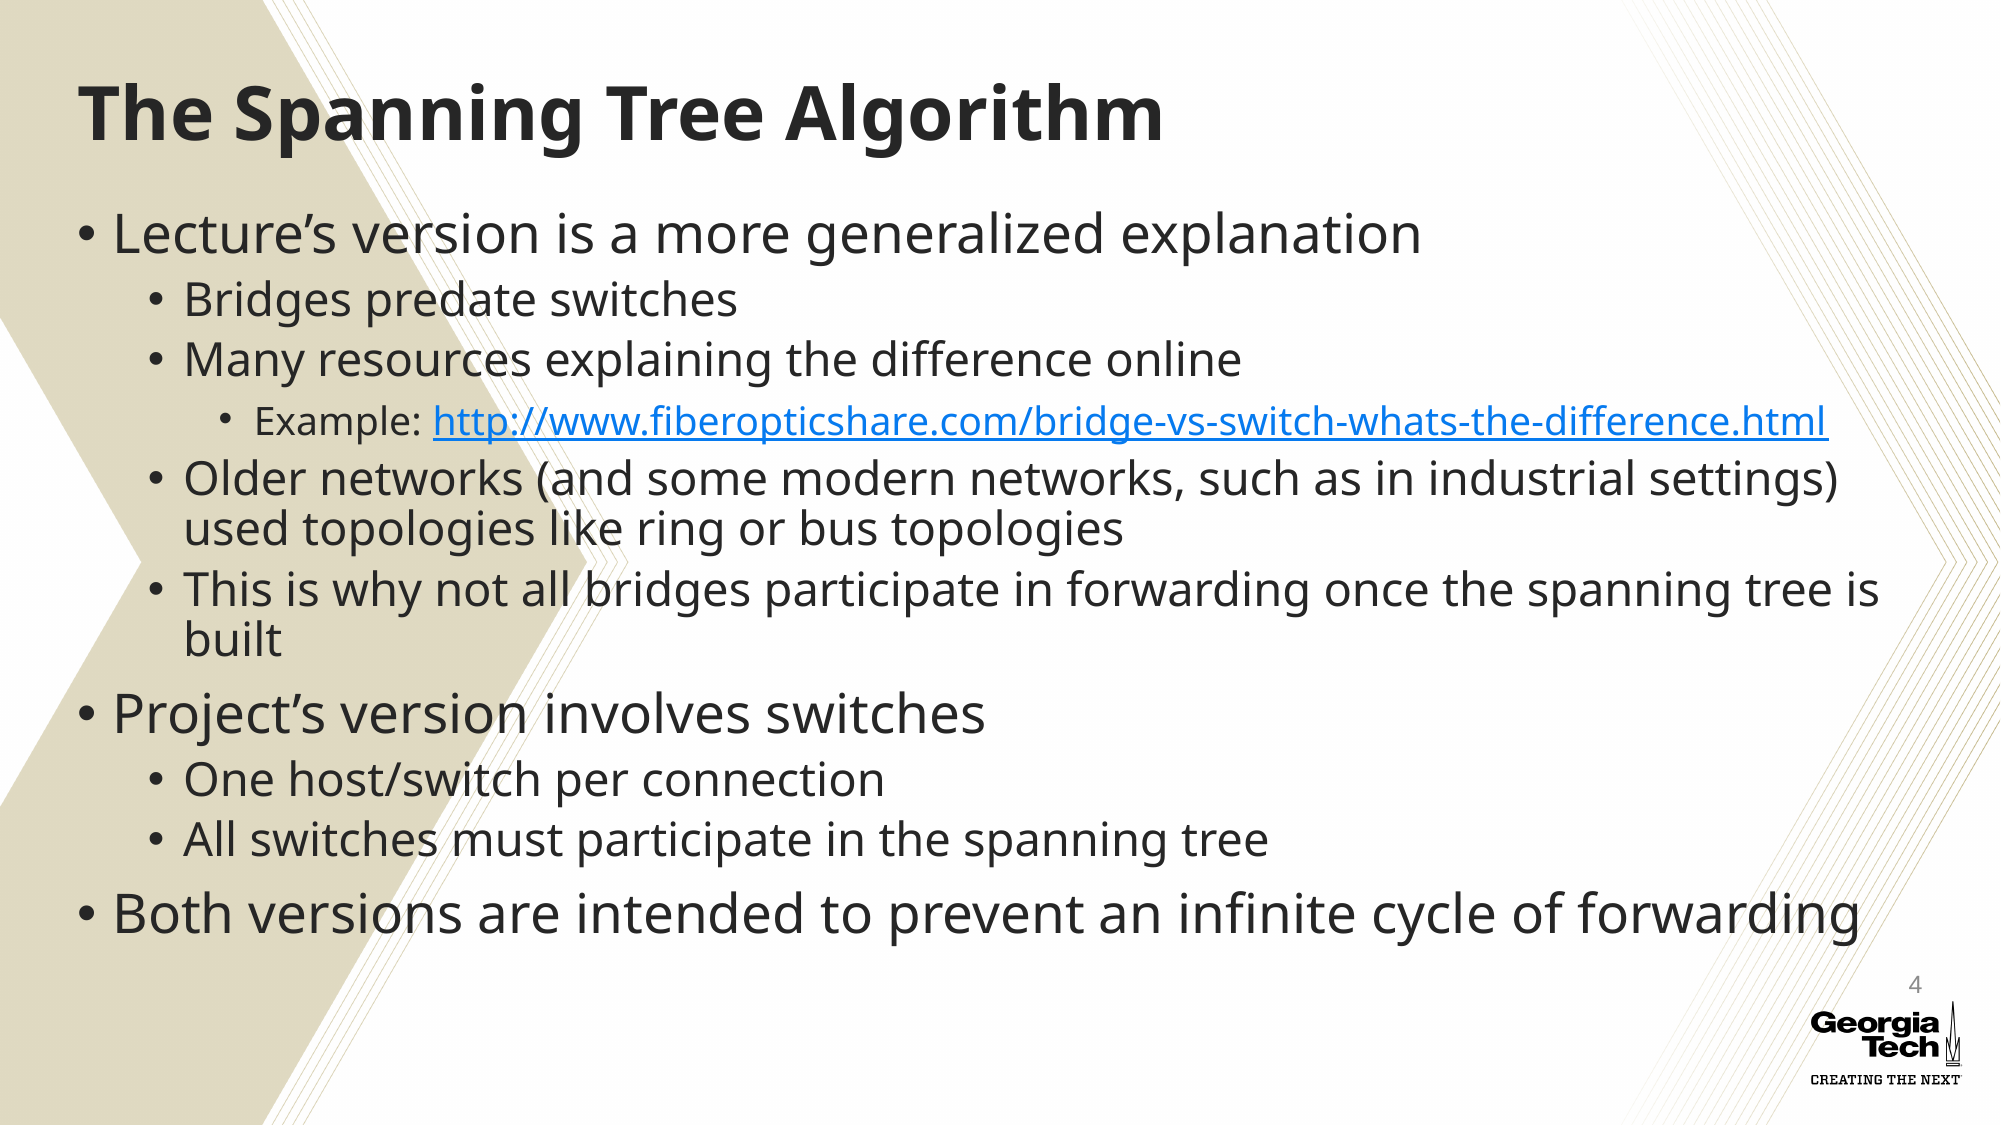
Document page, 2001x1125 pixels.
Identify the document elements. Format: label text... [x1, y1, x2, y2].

slide_number 4 [1487, 953, 1938, 1014]
list Lecture’s version is a more generalized explanation Bridges predate switches Many resources explaining the difference online Example: http://www.fiberopticshare.com/bridge-vs-switch-whats-the-difference.html Older networks (and some modern networks, such as in industrial settings) used topologies like ring or bus topologies This is why not all bridges participate in forwarding once the spanning tree is built Project’s version involves switches One host/switch per connection All switches must participate in the spanning tree Both versions are intended to prevent an infinite cycle of forwarding [62, 200, 1938, 954]
picture [0, 0, 2001, 1125]
text_box [975, 537, 1025, 588]
title The Spanning Tree Algorithm [62, 32, 1938, 200]
